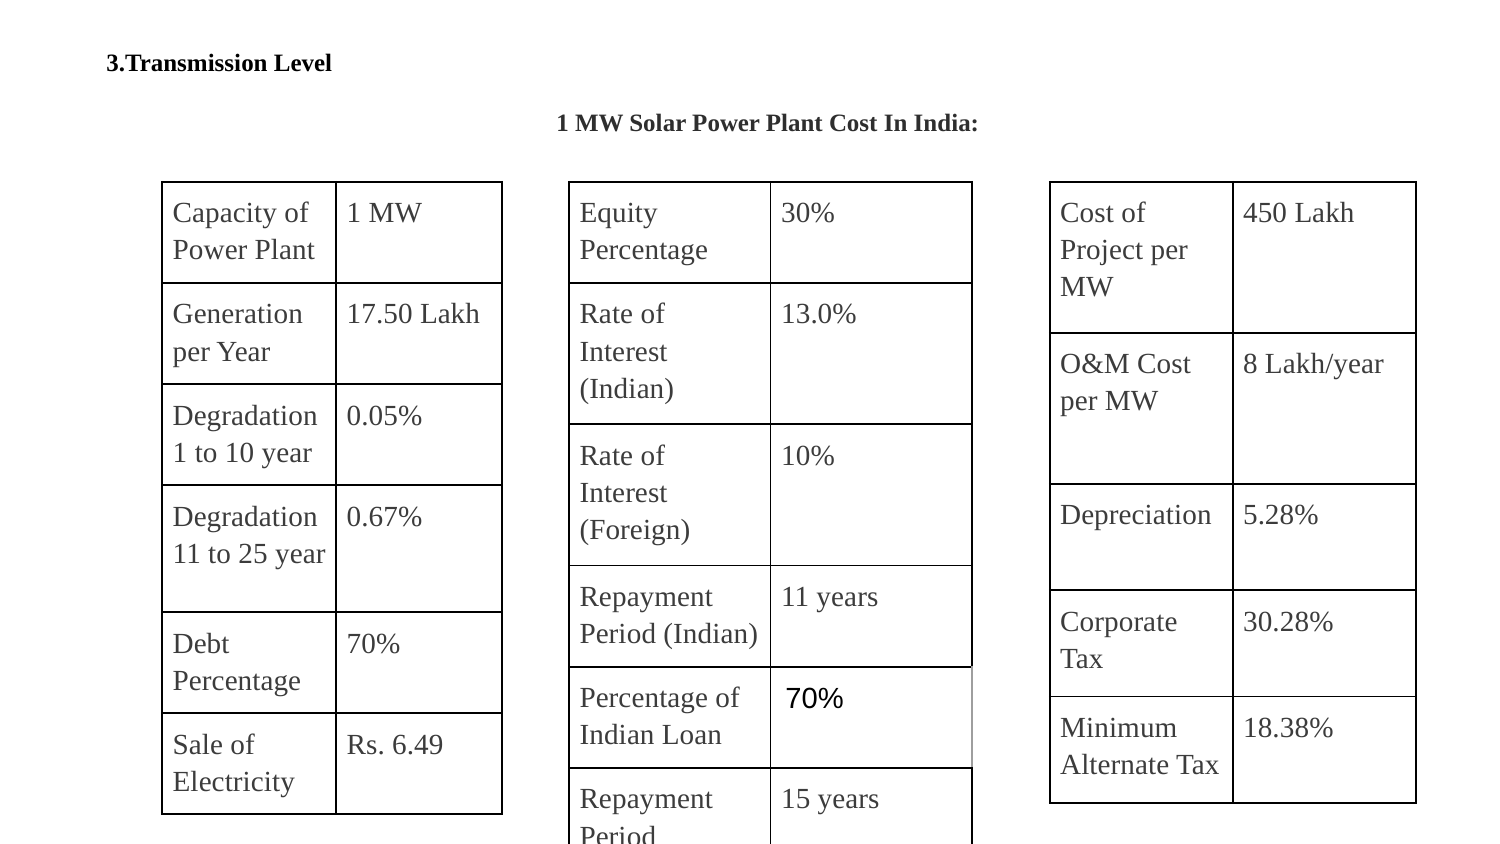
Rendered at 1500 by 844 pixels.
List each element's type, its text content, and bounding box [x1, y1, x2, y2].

table_cell 13.0% [771, 284, 971, 423]
table_header 30% [771, 183, 971, 282]
table_cell Corporate Tax [1051, 591, 1232, 696]
table_header 450 Lakh [1234, 183, 1415, 332]
table_cell 30.28% [1234, 591, 1415, 696]
table_cell 18.38% [1234, 697, 1415, 802]
table_cell 11 years [771, 566, 971, 666]
table_header 1 MW [337, 183, 501, 282]
table_cell 17.50 Lakh [337, 284, 501, 383]
table_cell Generation per Year [163, 284, 335, 383]
table_cell 0.67% [337, 486, 501, 611]
table_cell Rate of Interest (Indian) [570, 284, 770, 423]
table_cell Degradation 11 to 25 year [163, 486, 335, 611]
table_cell Rate of Interest (Foreign) [570, 425, 770, 565]
table_cell Minimum Alternate Tax [1051, 697, 1232, 802]
table_cell Degradation 1 to 10 year [163, 385, 335, 484]
table_cell 70% [337, 613, 501, 712]
text_box 3.Transmission Level 1 MW Solar Power Plant Cost In India: [91, 31, 1381, 211]
table_cell Debt Percentage [163, 613, 335, 712]
table_header Capacity of Power Plant [163, 183, 335, 282]
table_cell 8 Lakh/year [1234, 334, 1415, 483]
table_cell Depreciation [1051, 485, 1232, 589]
table_cell Repayment Period (Foreign) [570, 769, 770, 844]
table_cell O&M Cost per MW [1051, 334, 1232, 483]
table_cell Repayment Period (Indian) [570, 566, 770, 666]
table_header Cost of Project per MW [1051, 183, 1232, 332]
table_cell Rs. 6.49 [337, 714, 501, 813]
table_cell 0.05% [337, 385, 501, 484]
table_header Equity Percentage [570, 183, 770, 282]
table_cell 70% [771, 668, 971, 767]
table_cell 10% [771, 425, 971, 565]
table_cell Sale of Electricity [163, 714, 335, 813]
table_cell Percentage of Indian Loan [570, 668, 770, 767]
table_cell 5.28% [1234, 485, 1415, 589]
table_cell 15 years [771, 769, 971, 844]
